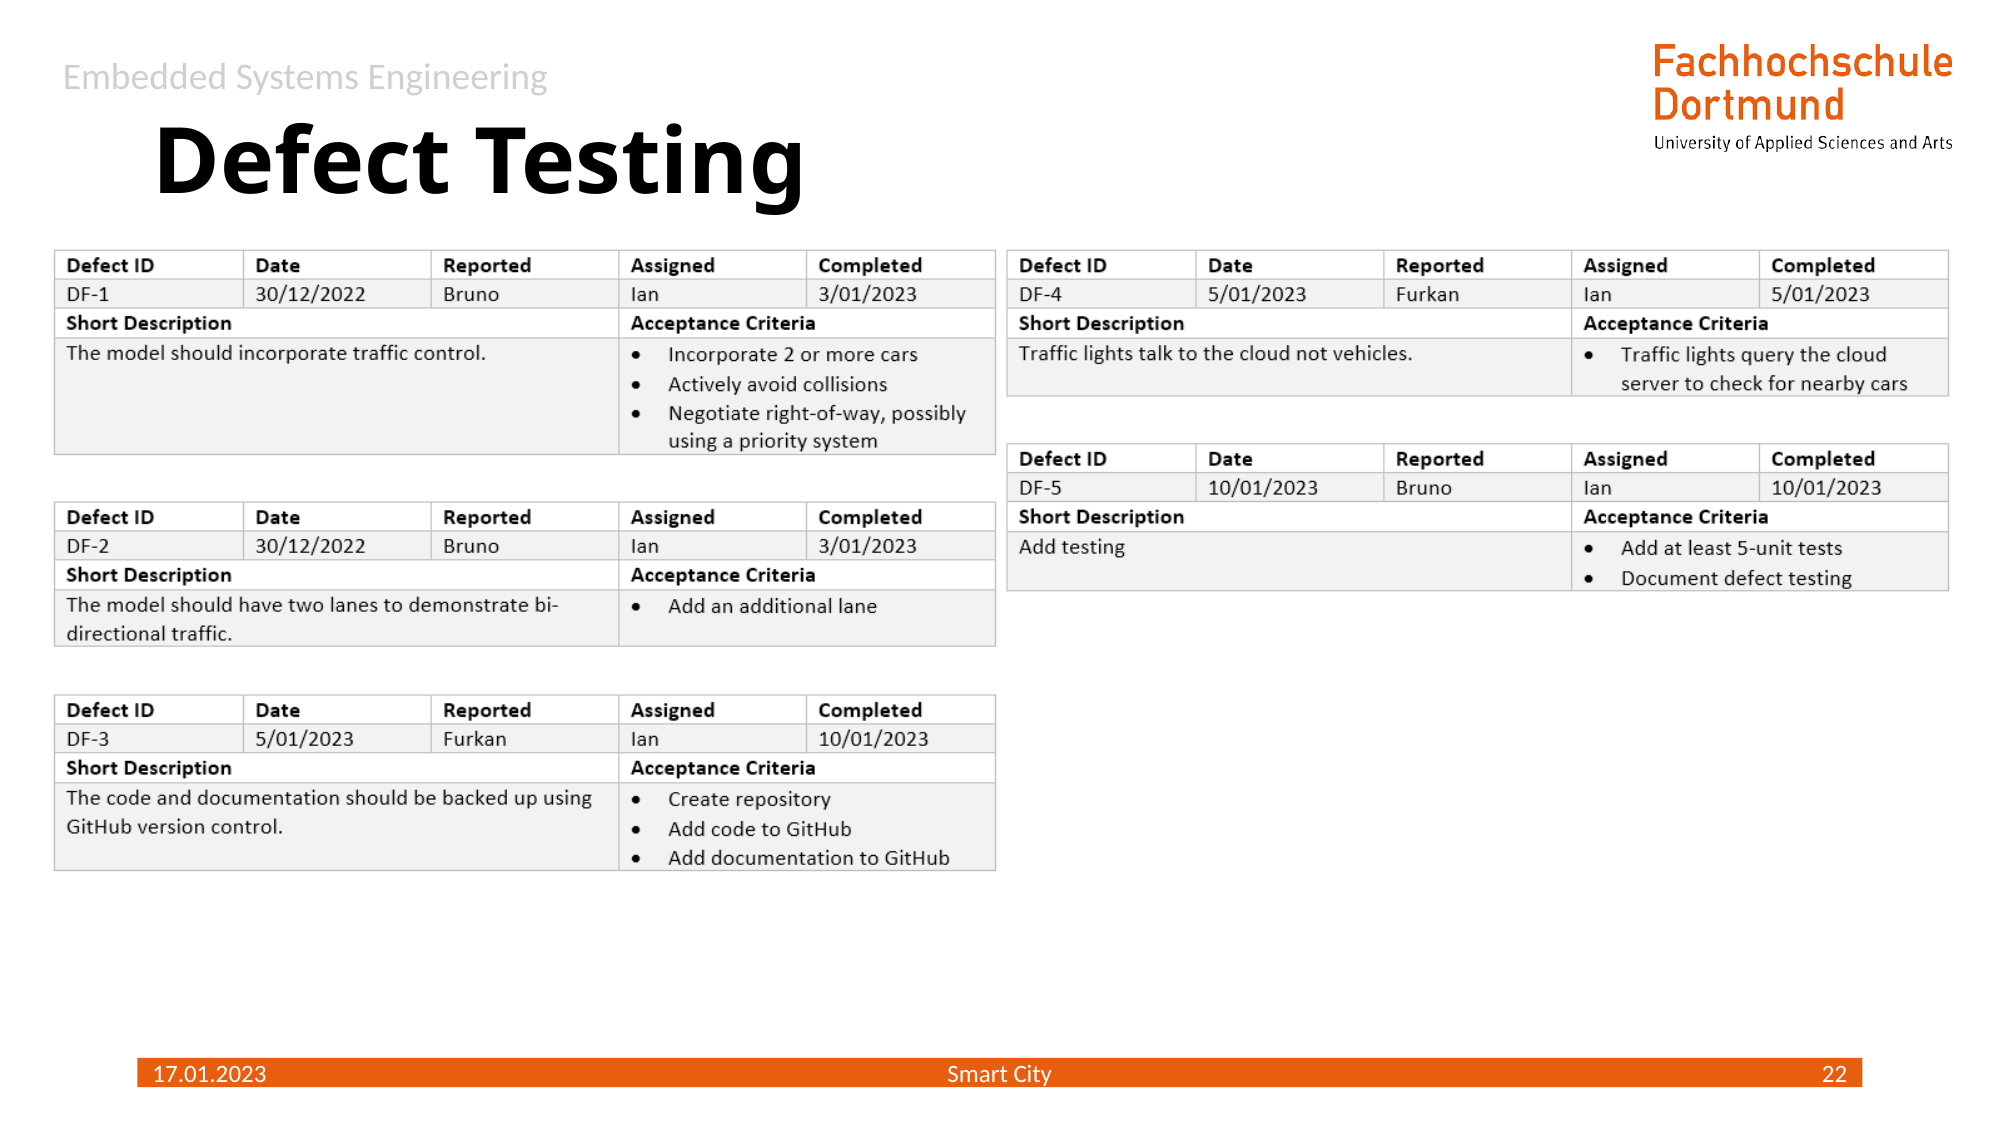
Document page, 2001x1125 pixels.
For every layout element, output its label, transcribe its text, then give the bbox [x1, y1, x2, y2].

picture [1655, 44, 1952, 152]
footer Smart City [662, 1042, 1338, 1103]
slide_number 22 [1412, 1042, 1863, 1103]
title Defect Testing [137, 55, 1863, 246]
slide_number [137, 1042, 588, 1103]
picture [49, 246, 1953, 875]
